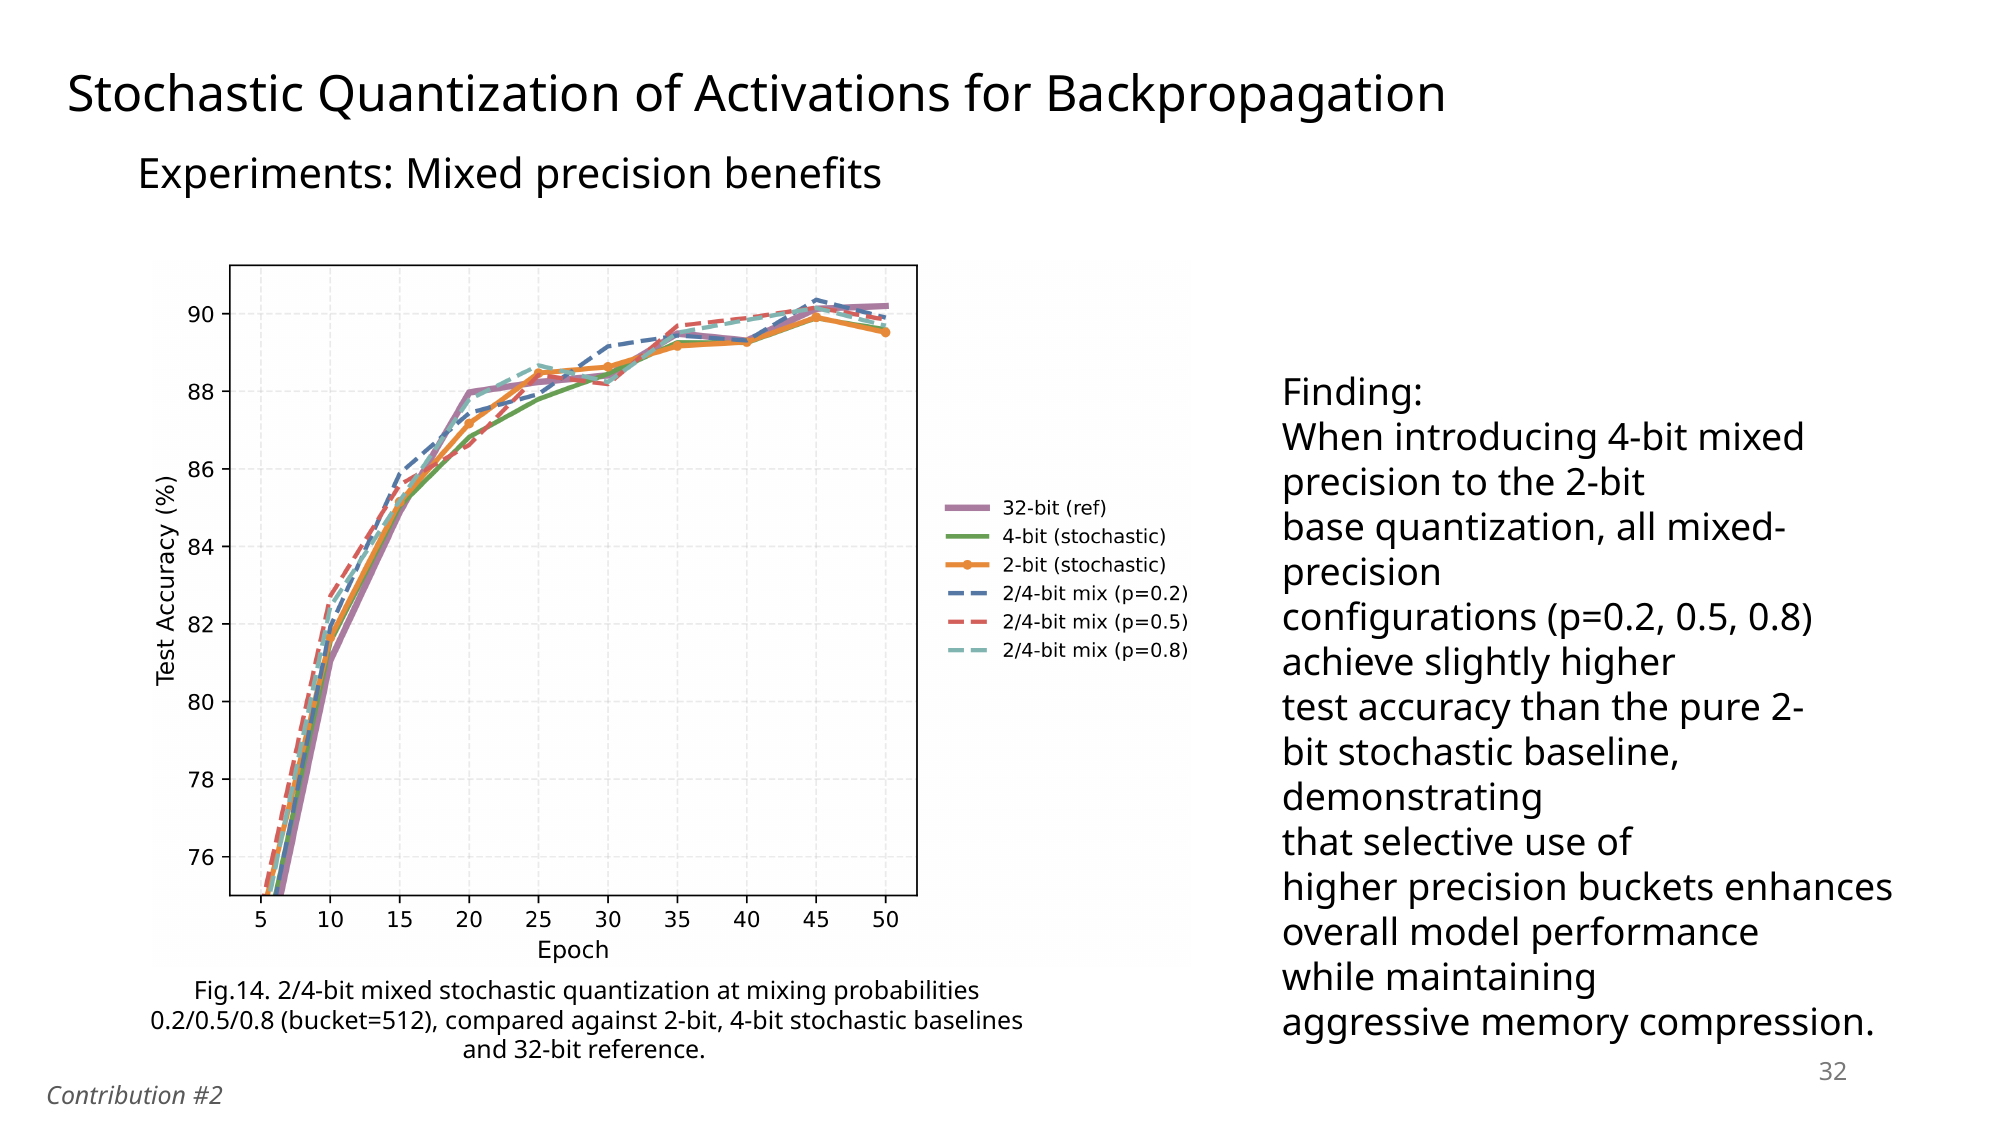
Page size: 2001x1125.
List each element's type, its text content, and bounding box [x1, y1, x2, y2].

text_box Contribution #2 [31, 1072, 1472, 1118]
text_box Stochastic Quantization of Activations for Backpropagation [52, 53, 1505, 129]
slide_number 32 [1412, 1051, 1863, 1103]
text_box Experiments: Mixed precision benefits [122, 139, 1819, 204]
text_box Finding: When introducing 4-bit mixed precision to the 2-bit base quantization, all mixed-precision configurations (p=0.2, 0.5, 0.8) achieve slightly higher test accuracy than the pure 2-bit stochastic baseline, demonstrating that selective use of higher precision buckets enhances overall model performance while maintaining aggressive memory compression. [1267, 360, 1913, 1051]
text_box Fig.14. 2/4-bit mixed stochastic quantization at mixing probabilities 0.2/0.5/0.8 (bucket=512), compared against 2-bit, 4-bit stochastic baselines and 32-bit reference. [116, 966, 1059, 1072]
picture [151, 259, 1192, 968]
